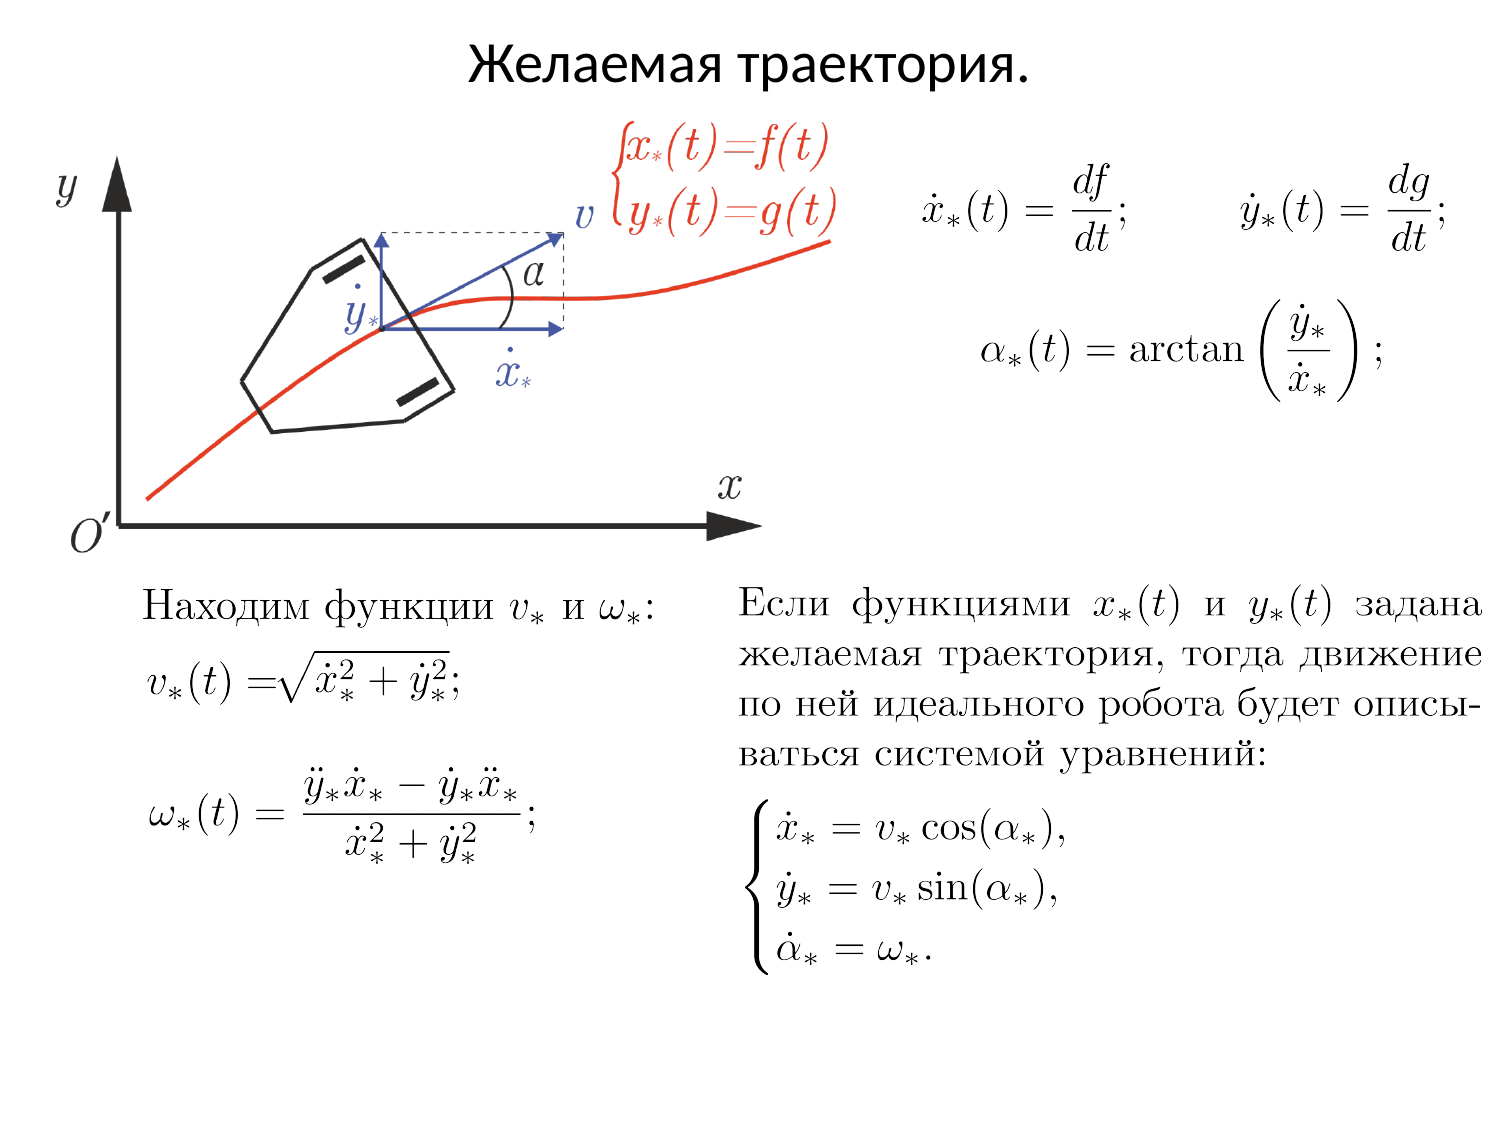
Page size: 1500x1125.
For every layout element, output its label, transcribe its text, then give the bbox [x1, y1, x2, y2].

picture [981, 299, 1381, 402]
picture [56, 120, 836, 553]
picture [143, 588, 652, 628]
picture [738, 584, 1482, 774]
picture [147, 661, 276, 705]
picture [1240, 163, 1444, 251]
picture [277, 651, 458, 703]
picture [149, 767, 534, 864]
picture [745, 799, 1064, 975]
picture [922, 163, 1125, 251]
text_box Желаемая траектория. [81, 17, 1418, 111]
